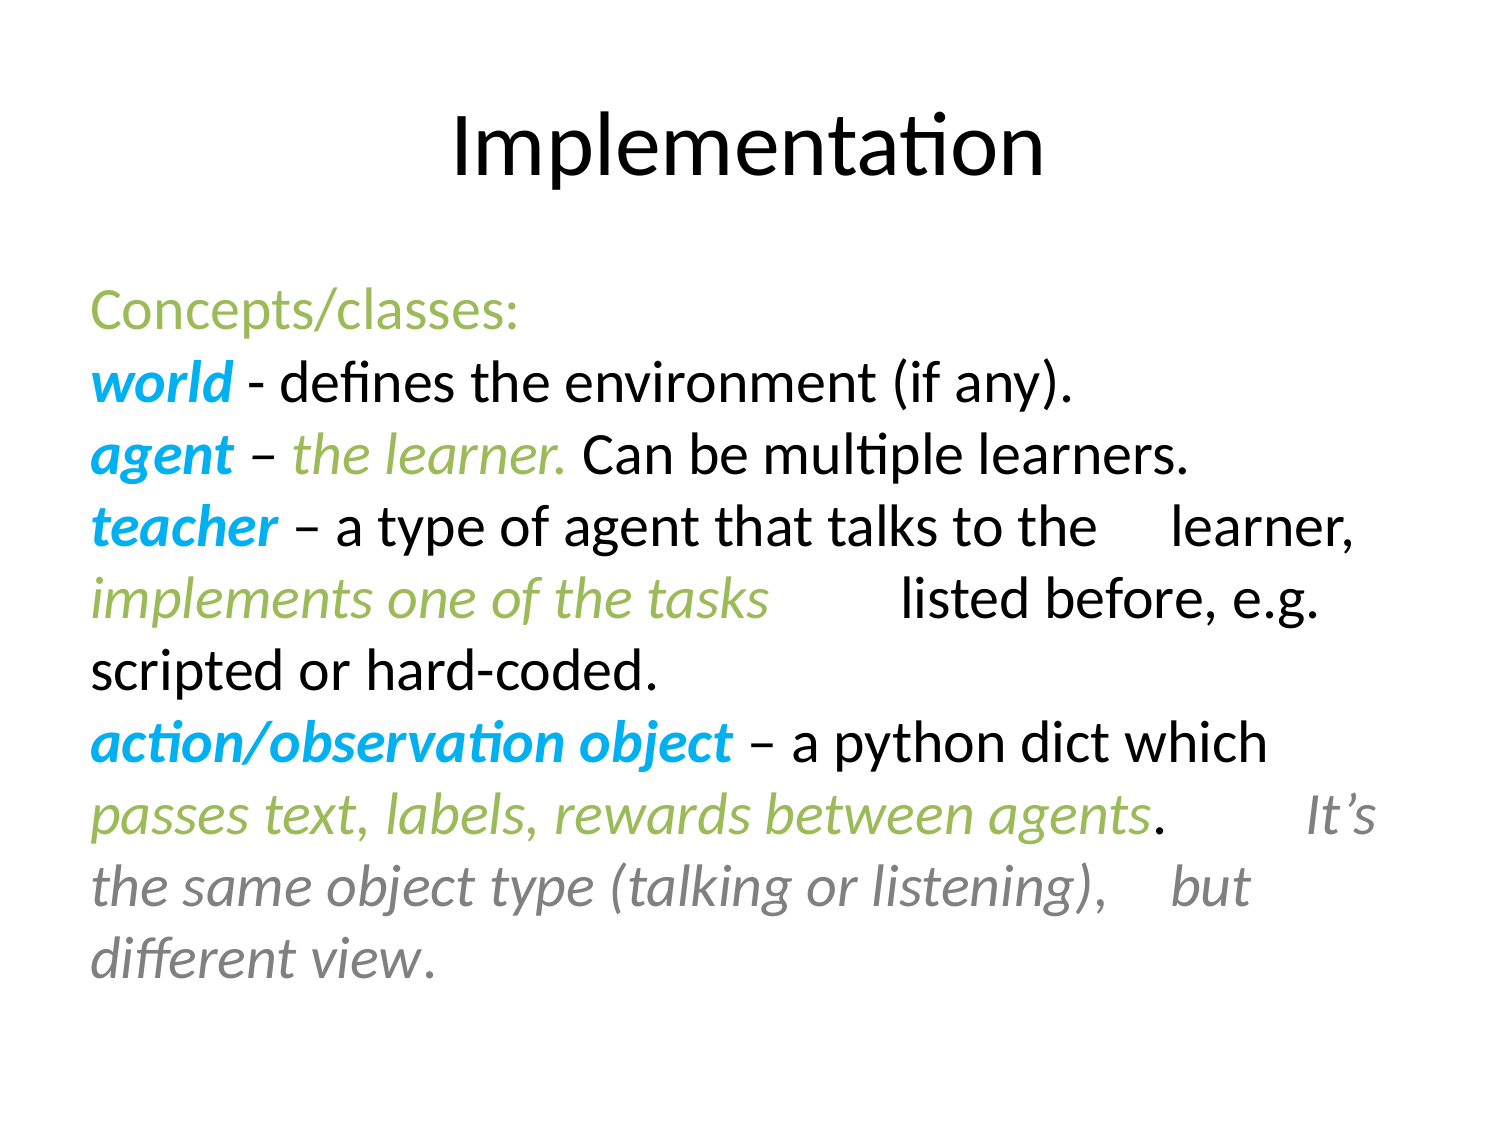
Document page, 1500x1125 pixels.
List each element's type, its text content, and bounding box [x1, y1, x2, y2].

title Implementation [75, 45, 1425, 233]
list Concepts/classes: world - defines the environment (if any). agent – the learner. Can be multiple learners. teacher – a type of agent that talks to the learner, implements one of the tasks listed before, e.g. scripted or hard-coded. action/observation object – a python dict which passes text, labels, rewards between agents. It’s the same object type (talking or listening), but different view. [75, 262, 1425, 1005]
